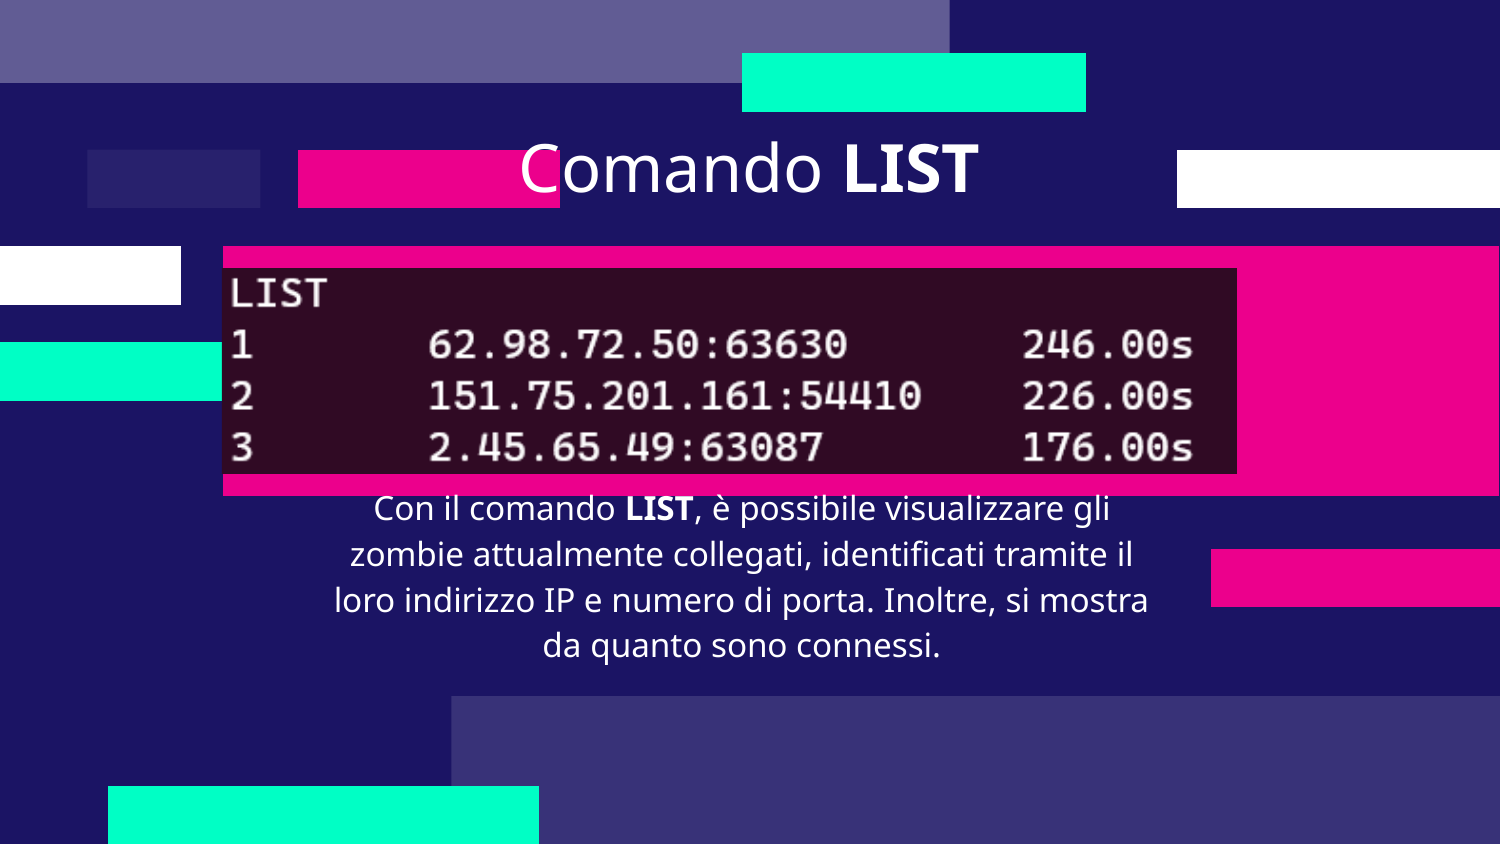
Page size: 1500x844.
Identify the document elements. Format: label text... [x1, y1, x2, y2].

picture [221, 268, 1237, 474]
text_box Comando LIST [0, 129, 1500, 203]
list Con il comando LIST, è possibile visualizzare gli zombie attualmente collegati, identificati tramite il loro indirizzo IP e numero di porta. Inoltre, si mostra da quanto sono connessi. [305, 483, 1179, 629]
